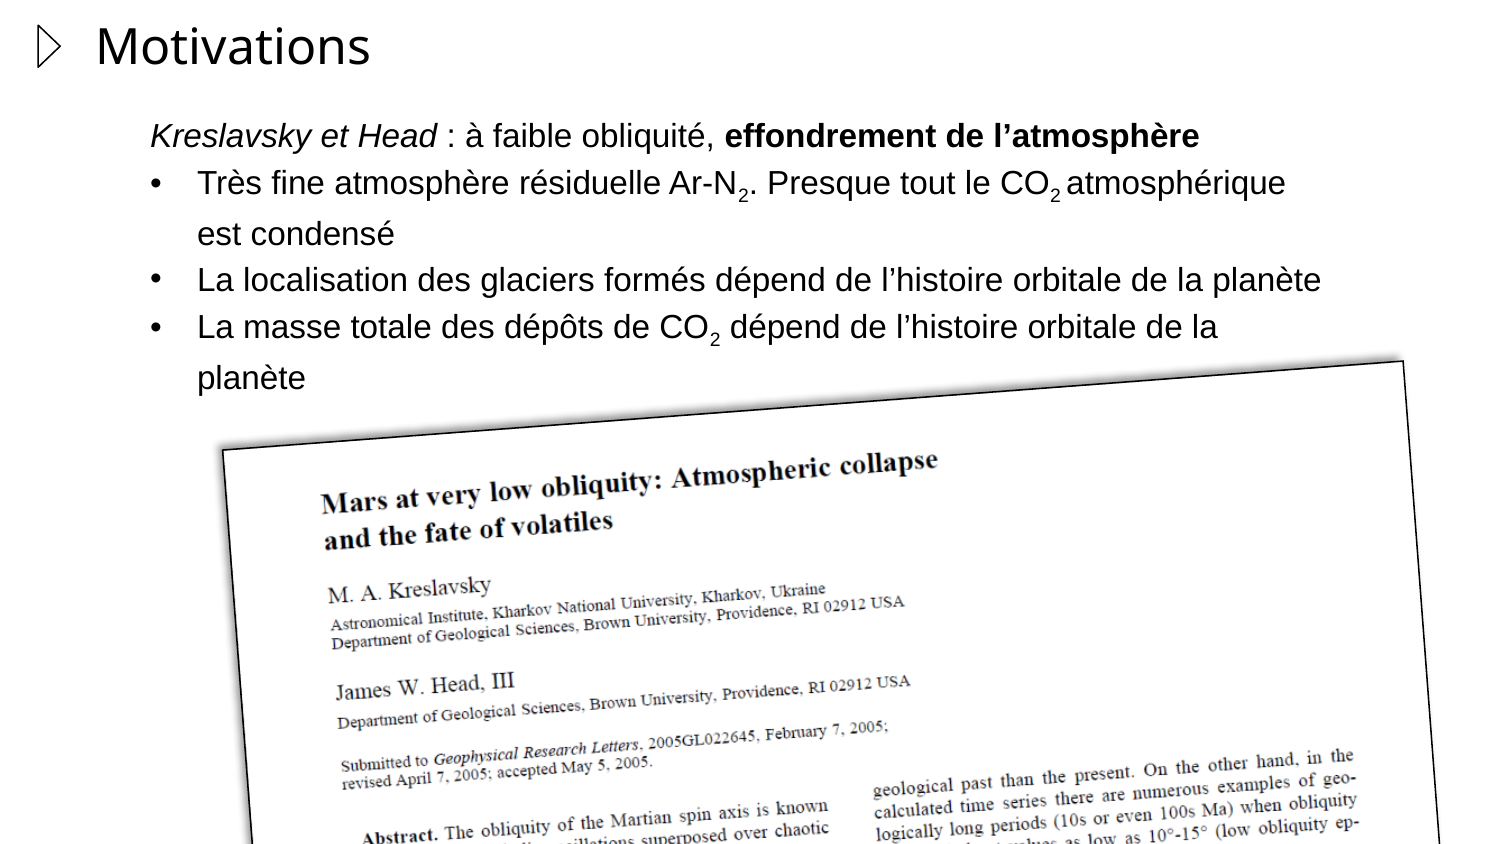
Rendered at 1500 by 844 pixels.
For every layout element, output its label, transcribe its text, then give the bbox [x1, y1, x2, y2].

picture [228, 364, 1463, 844]
title Motivations [80, 0, 1478, 94]
text_box Kreslavsky et Head : à faible obliquité, effondrement de l’atmosphère Très fine atmosphère résiduelle Ar-N2. Presque tout le CO2 atmosphérique est condensé La localisation des glaciers formés dépend de l’histoire orbitale de la planète La masse totale des dépôts de CO2 dépend de l’histoire orbitale de la planète [135, 93, 1339, 481]
